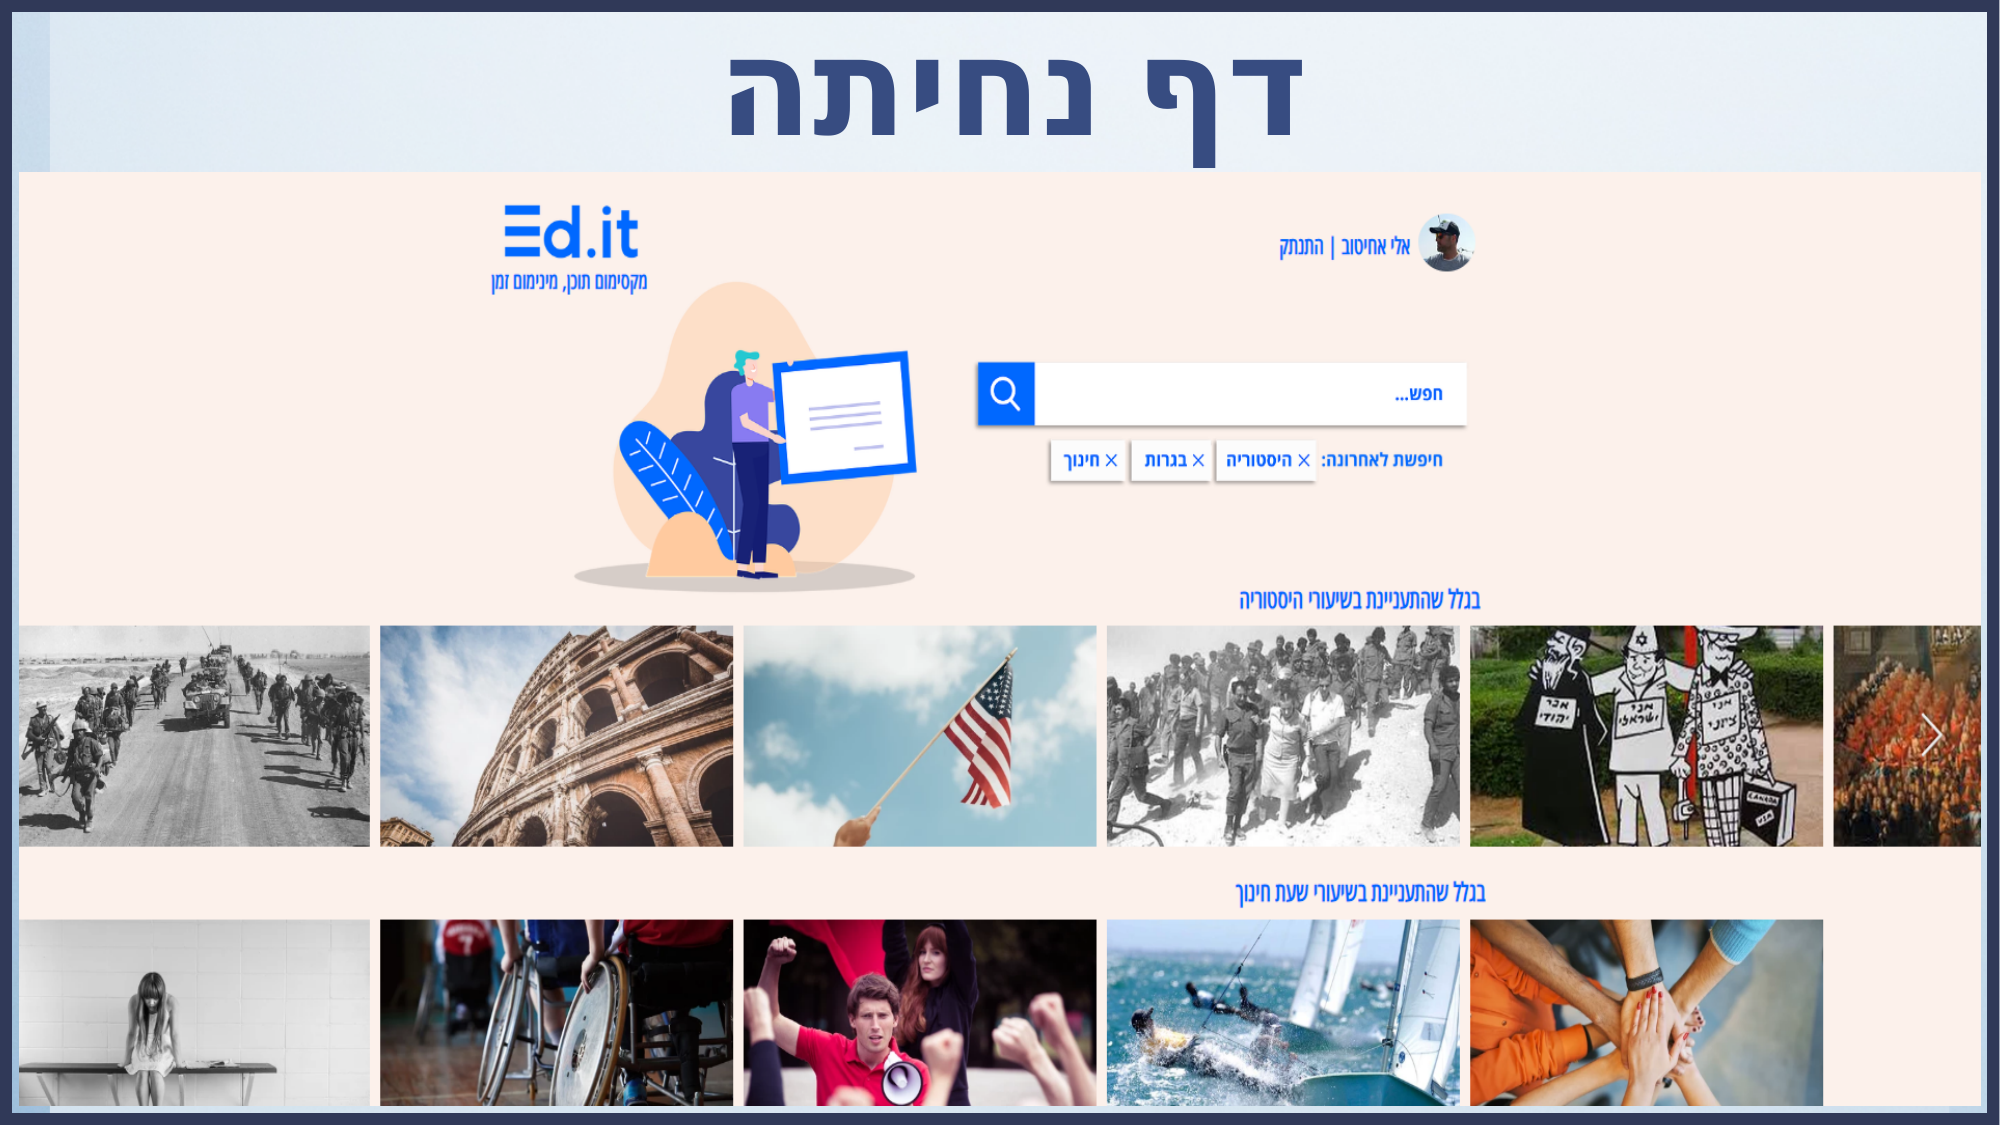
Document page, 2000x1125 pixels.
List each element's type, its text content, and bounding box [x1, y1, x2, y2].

picture [19, 172, 1981, 1106]
text_box דף נחיתה [703, 0, 1324, 171]
text_box [0, 0, 2000, 1125]
